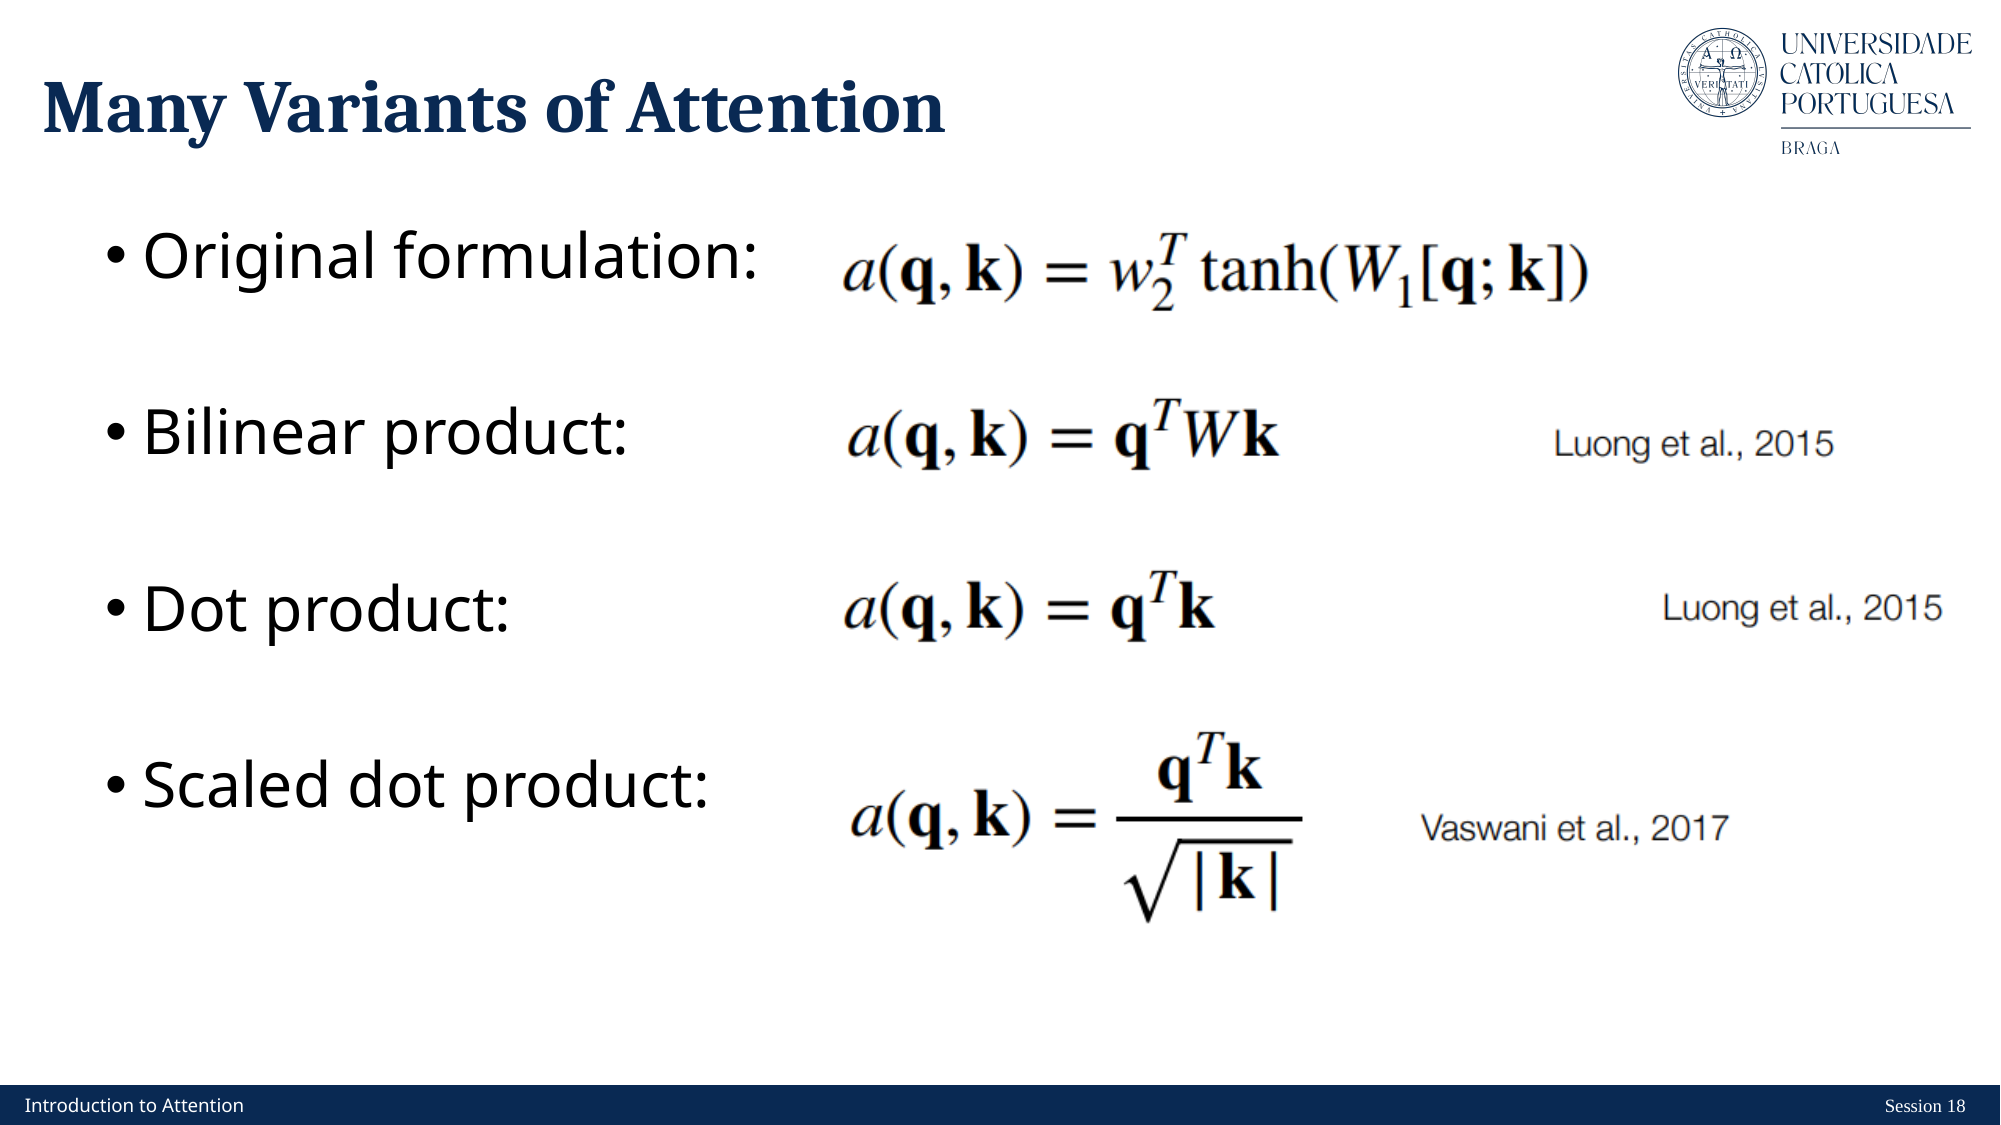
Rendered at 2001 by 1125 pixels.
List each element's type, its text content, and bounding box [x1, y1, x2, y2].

text_box Session 18 [1126, 1086, 1981, 1125]
picture [830, 546, 1960, 681]
picture [829, 377, 1853, 505]
picture [830, 722, 1741, 937]
title Many Variants of Attention [27, 0, 1753, 218]
text_box [0, 1085, 2000, 1125]
list Original formulation: Bilinear product: Dot product: Scaled dot product: [89, 216, 1895, 1075]
picture [831, 216, 1605, 338]
picture [1672, 18, 1982, 163]
text_box Introduction to Attention [9, 1086, 1126, 1125]
